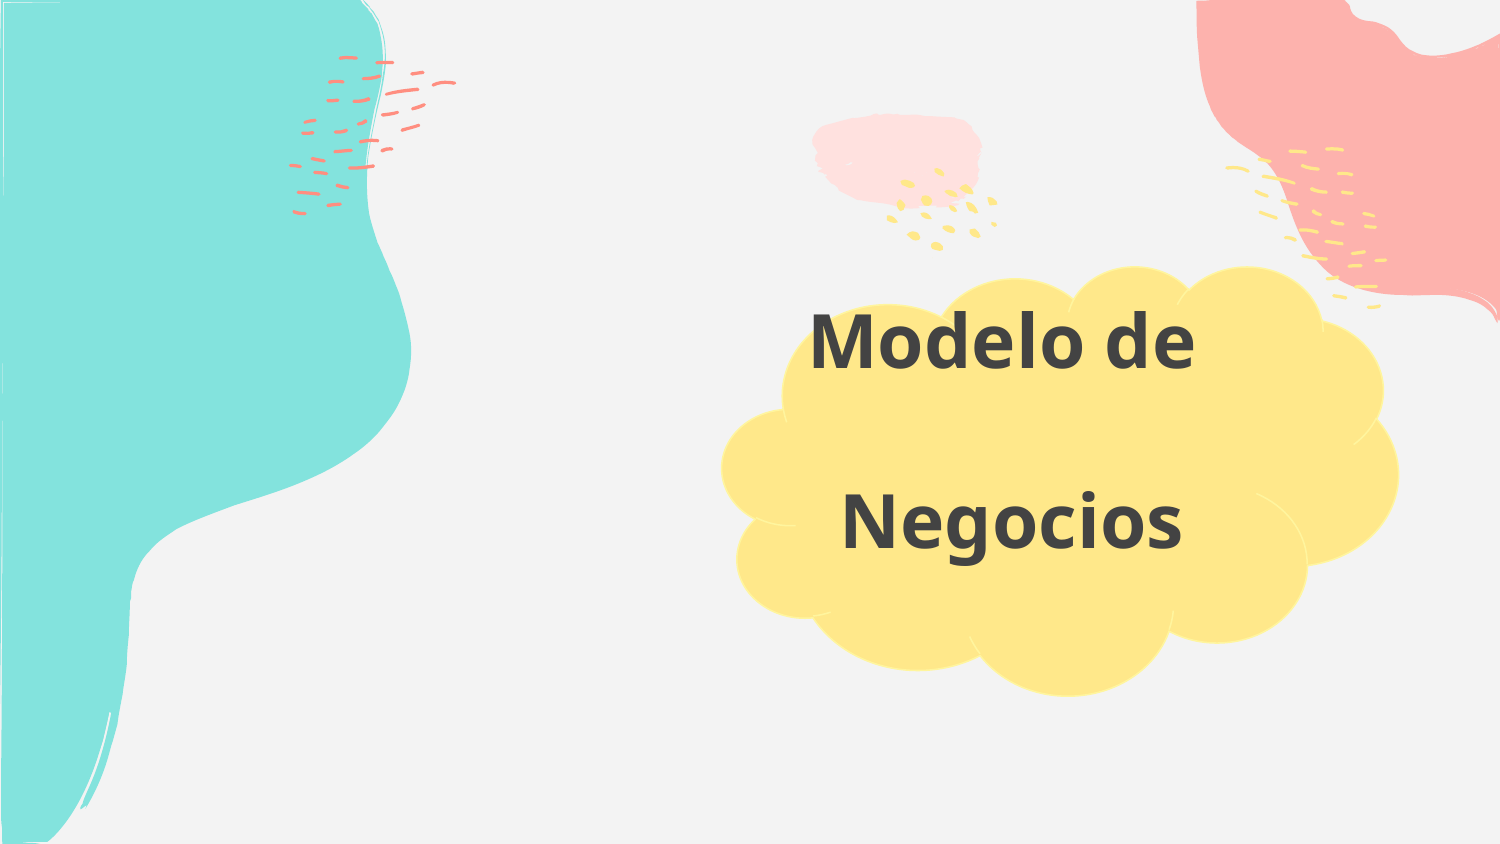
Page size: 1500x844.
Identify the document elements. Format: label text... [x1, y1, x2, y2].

title Modelo de Negocios [663, 342, 1361, 579]
text_box [802, 266, 1399, 545]
text_box [740, 579, 1307, 697]
